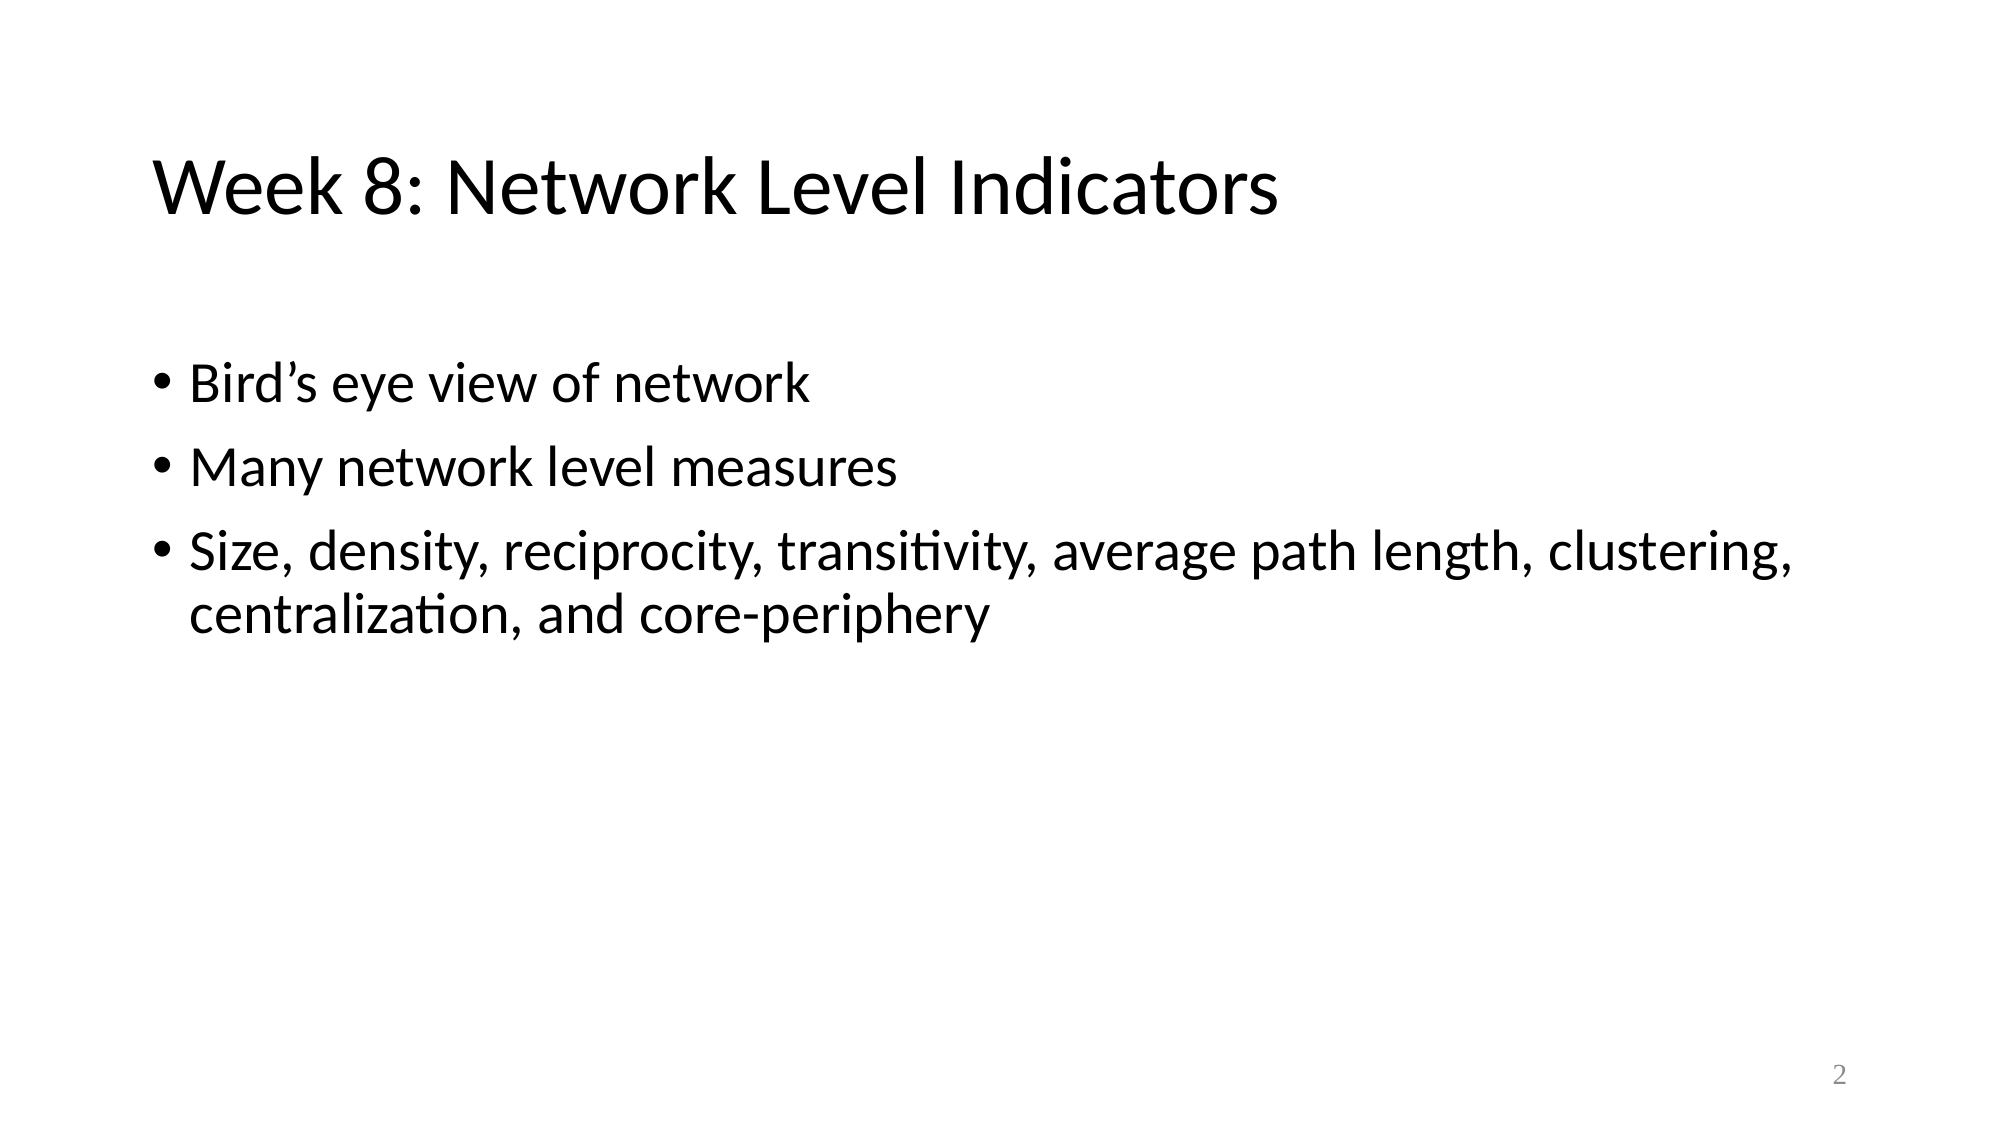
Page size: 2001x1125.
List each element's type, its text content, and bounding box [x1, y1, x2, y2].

title Week 8: Network Level Indicators [137, 75, 1650, 300]
slide_number 2 [1412, 1042, 1863, 1103]
list Bird’s eye view of network Many network level measures Size, density, reciprocity, transitivity, average path length, clustering, centralization, and core-periphery [137, 345, 1863, 1014]
